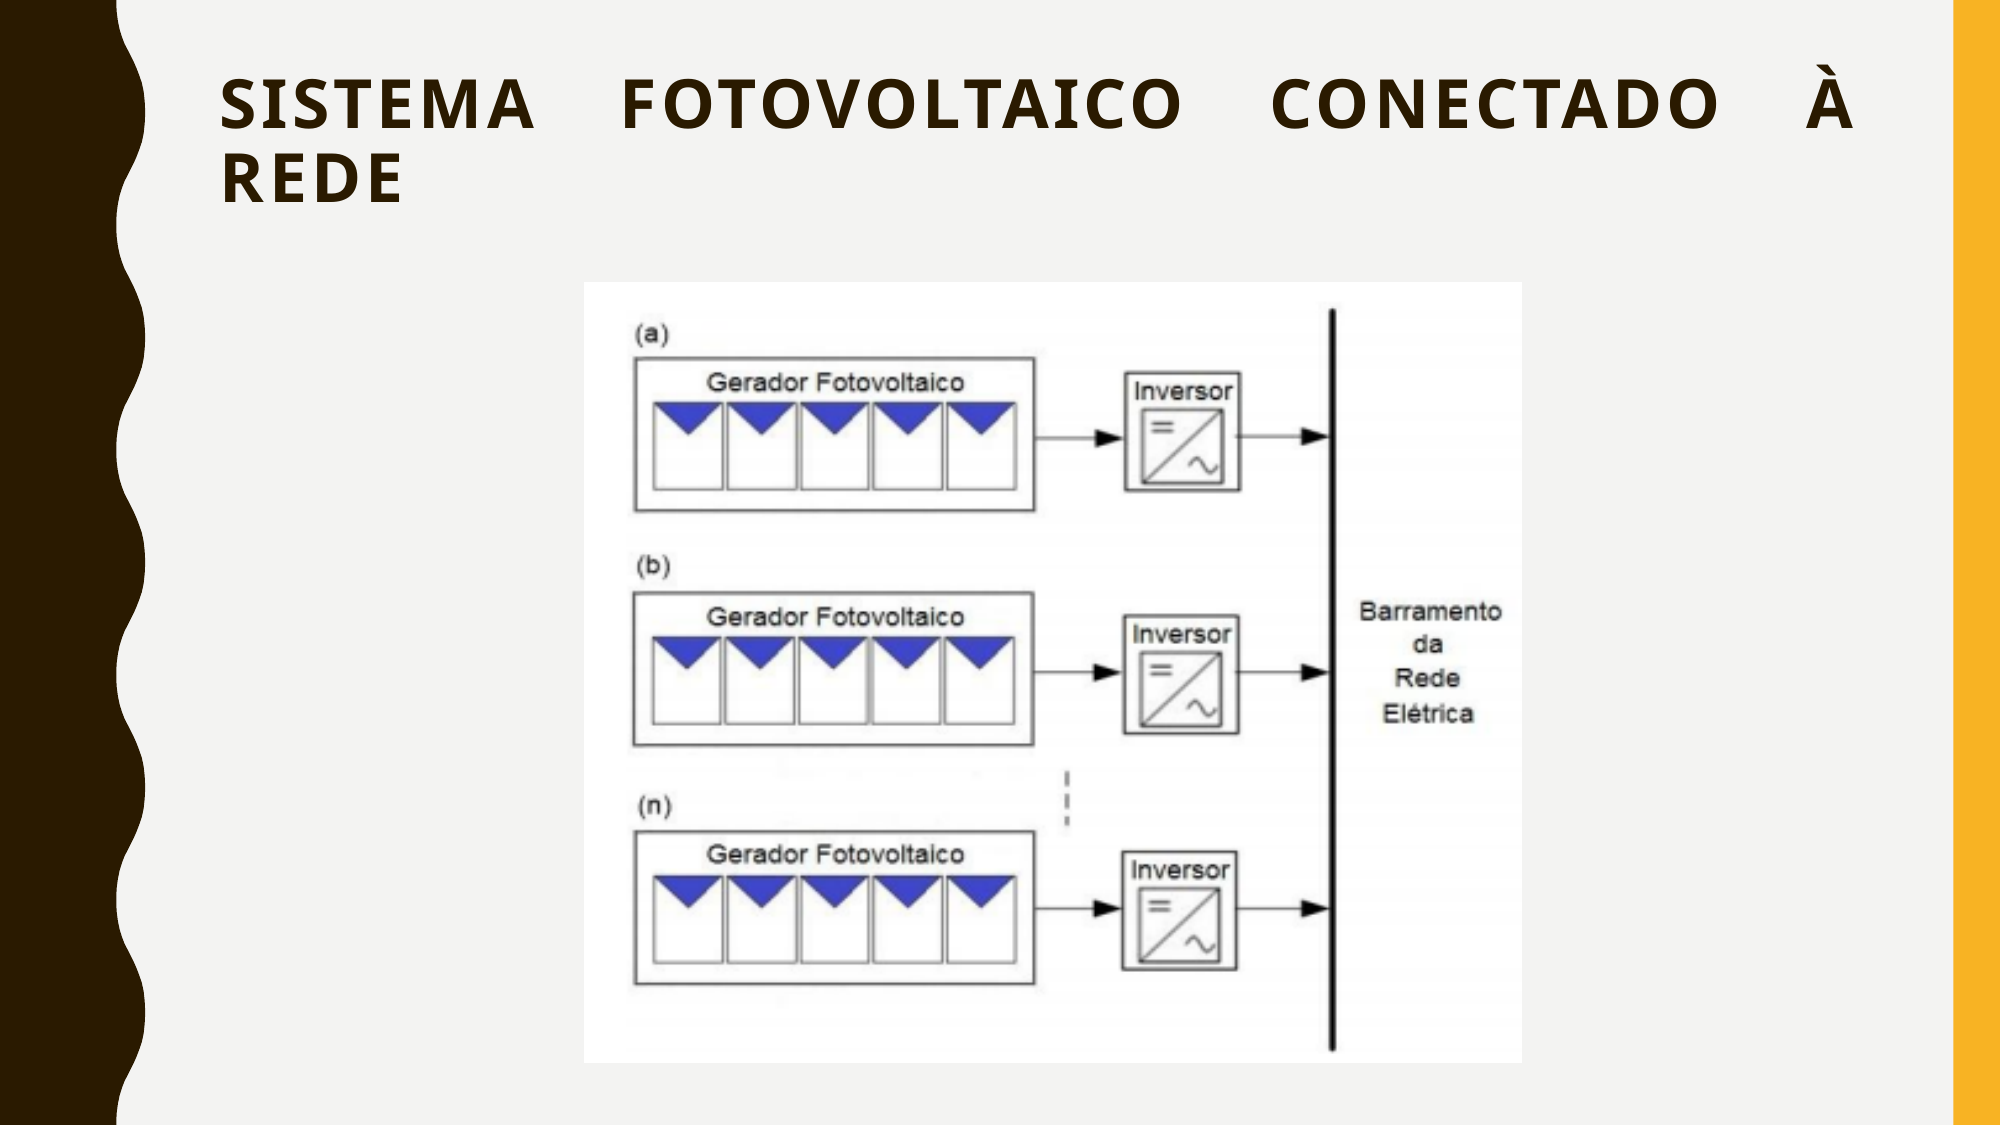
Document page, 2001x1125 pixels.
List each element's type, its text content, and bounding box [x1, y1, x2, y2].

picture [584, 282, 1522, 1063]
text_box Sistema Fotovoltaico Conectado à Rede [205, 62, 1875, 308]
